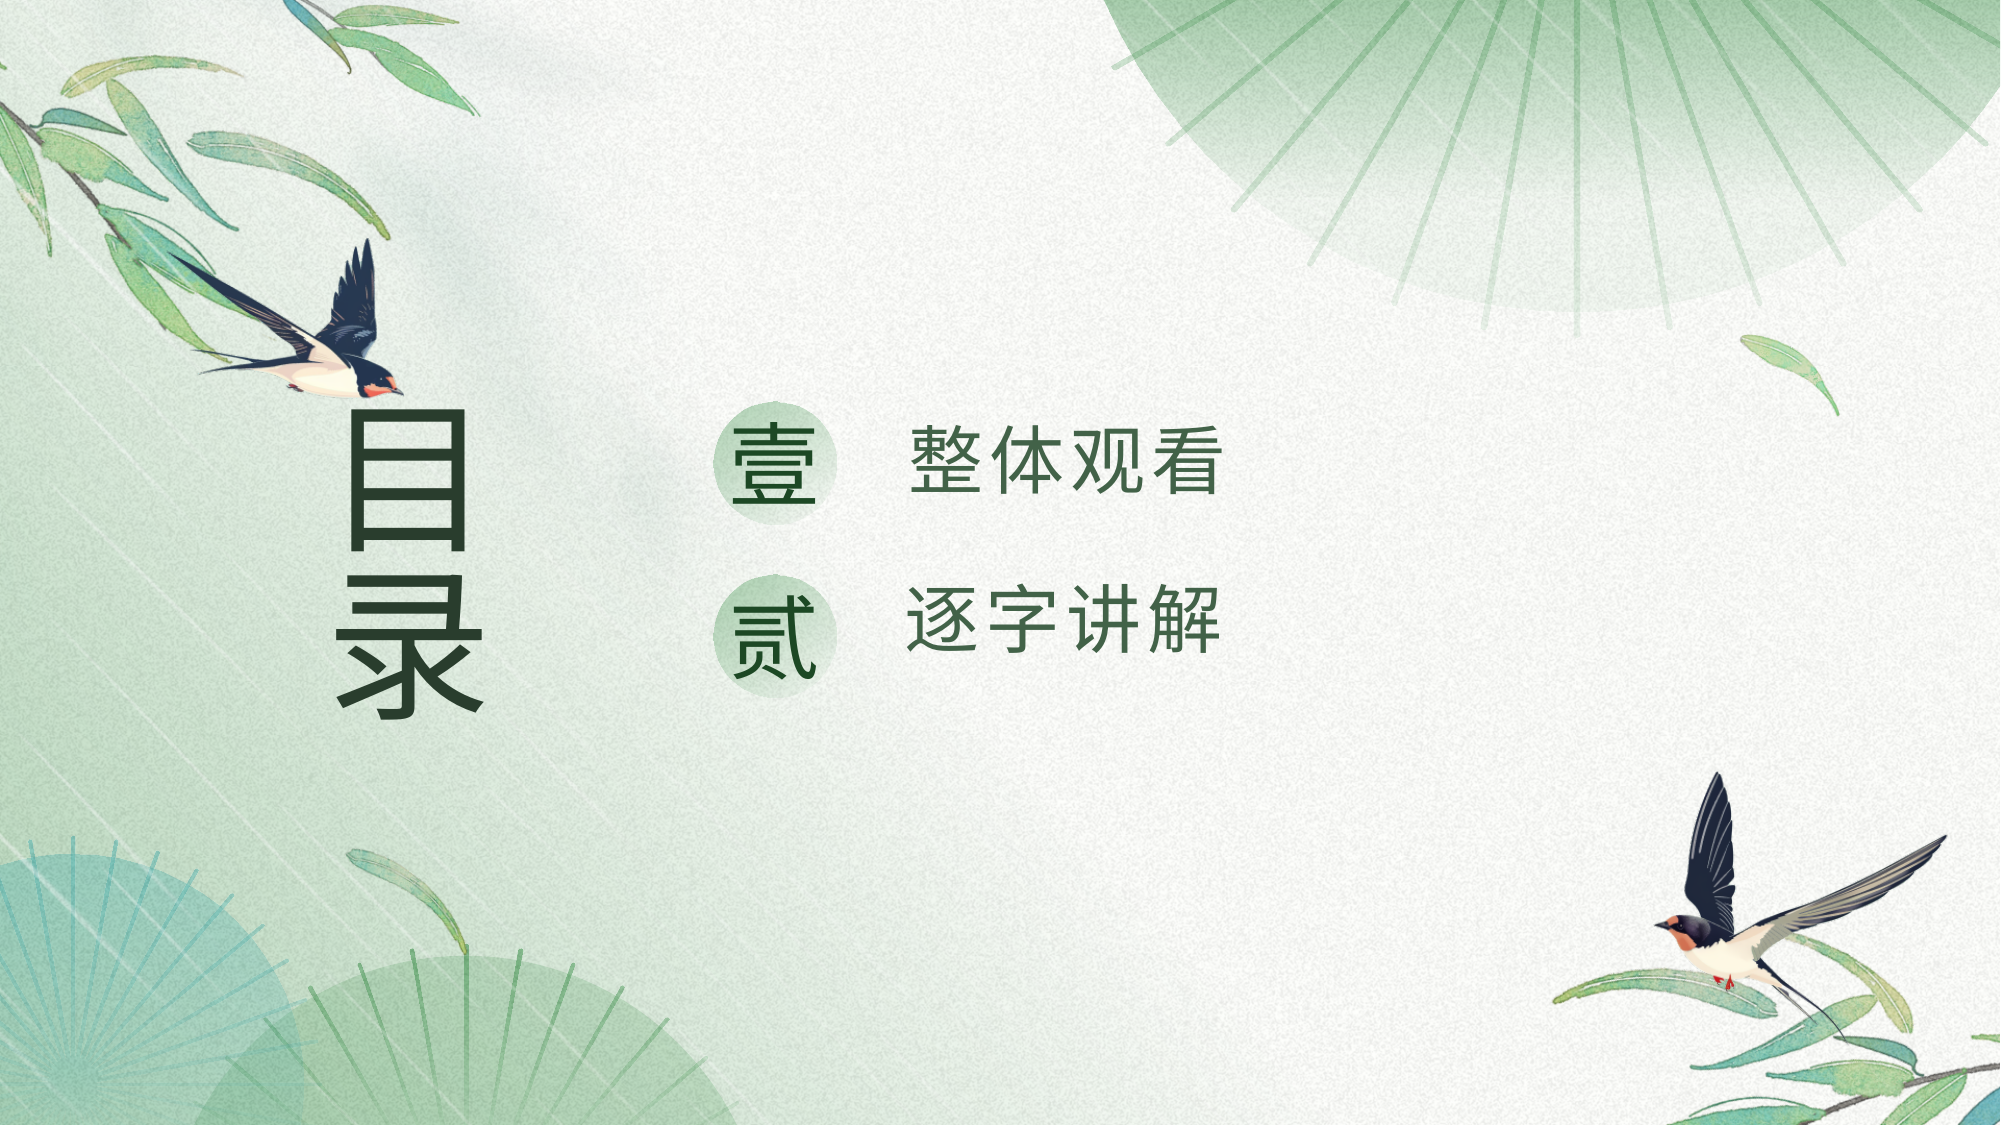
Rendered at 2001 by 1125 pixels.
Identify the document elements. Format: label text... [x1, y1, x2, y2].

title 目录 [275, 232, 532, 888]
text_box 壹 [712, 400, 838, 526]
text_box 整体观看 [908, 401, 1627, 525]
picture [0, 0, 2000, 1125]
text_box 逐字讲解 [904, 560, 1623, 683]
text_box 贰 [712, 573, 838, 699]
